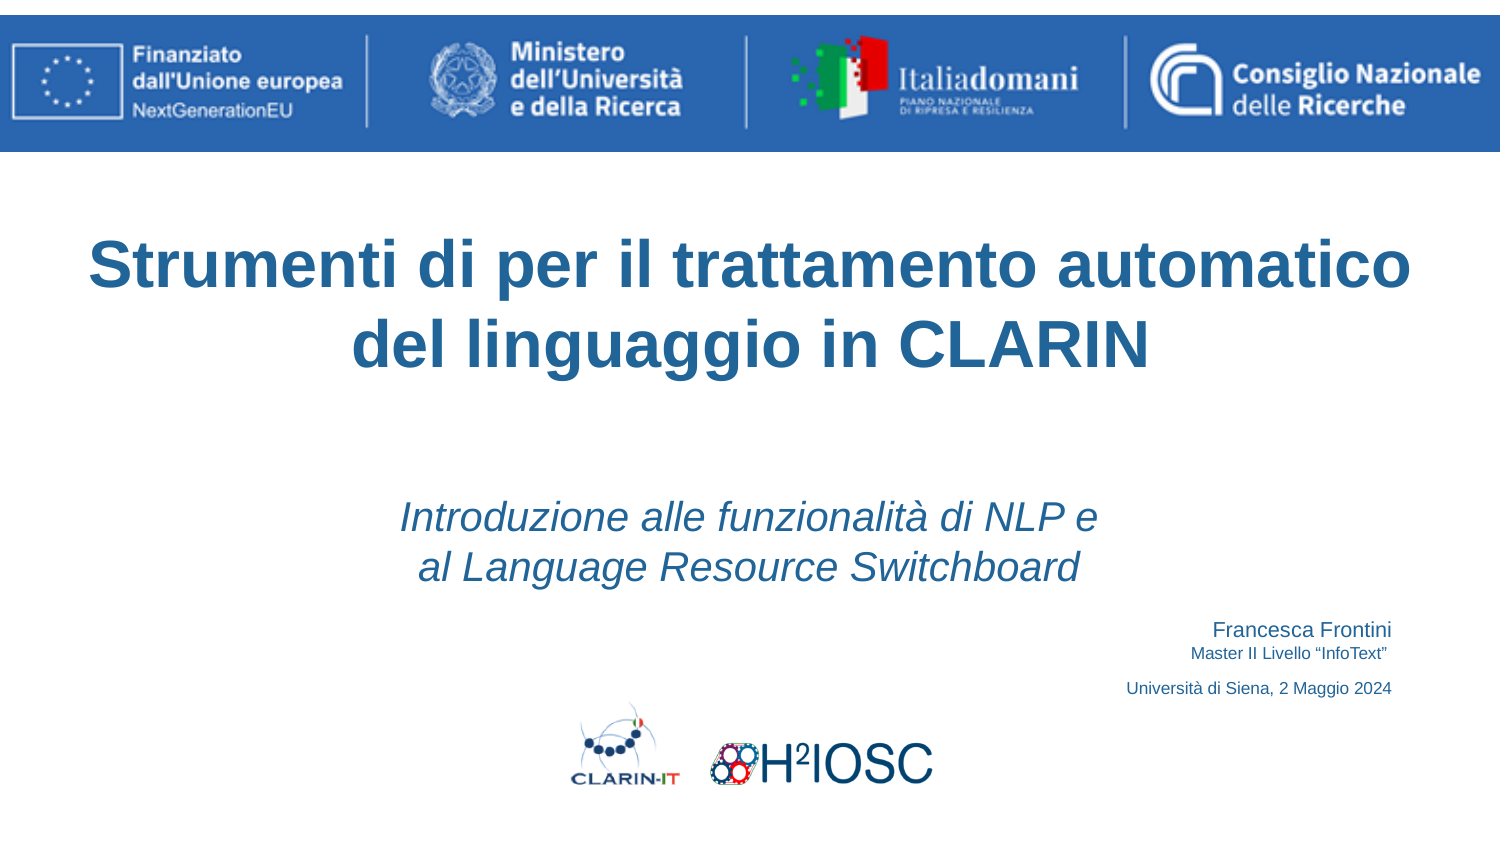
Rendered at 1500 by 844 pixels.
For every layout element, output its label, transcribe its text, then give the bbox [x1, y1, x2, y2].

subtitle Francesca Frontini Master II Livello “InfoText” Università di Siena, 2 Maggio 2024 [928, 606, 1407, 714]
title Strumenti di per il trattamento automatico del linguaggio in CLARIN [64, 288, 1438, 397]
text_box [565, 677, 937, 799]
picture [0, 15, 1500, 152]
text_box Introduzione alle funzionalità di NLP e al Language Resource Switchboard [329, 536, 1169, 606]
